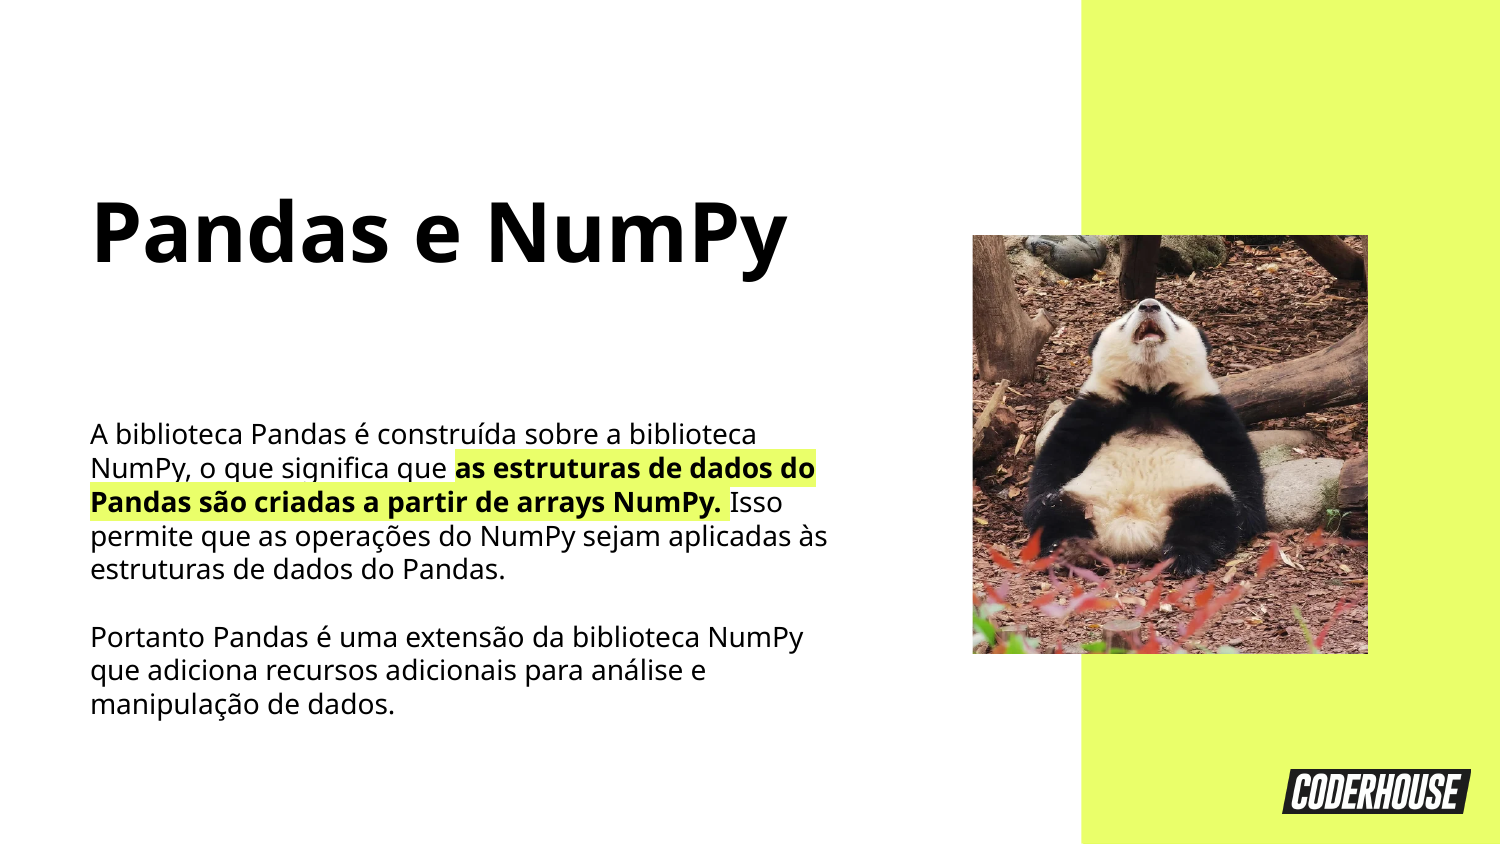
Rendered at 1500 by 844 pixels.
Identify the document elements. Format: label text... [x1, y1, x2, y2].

picture [0, 0, 1369, 844]
picture [1281, 769, 1471, 814]
text_box Pandas e NumPy [75, 175, 1027, 296]
text_box A biblioteca Pandas é construída sobre a biblioteca NumPy, o que significa que as estruturas de dados do Pandas são criadas a partir de arrays NumPy. Isso permite que as operações do NumPy sejam aplicadas às estruturas de dados do Pandas. Portanto Pandas é uma extensão da biblioteca NumPy que adiciona recursos adicionais para análise e manipulação de dados. [75, 401, 851, 736]
